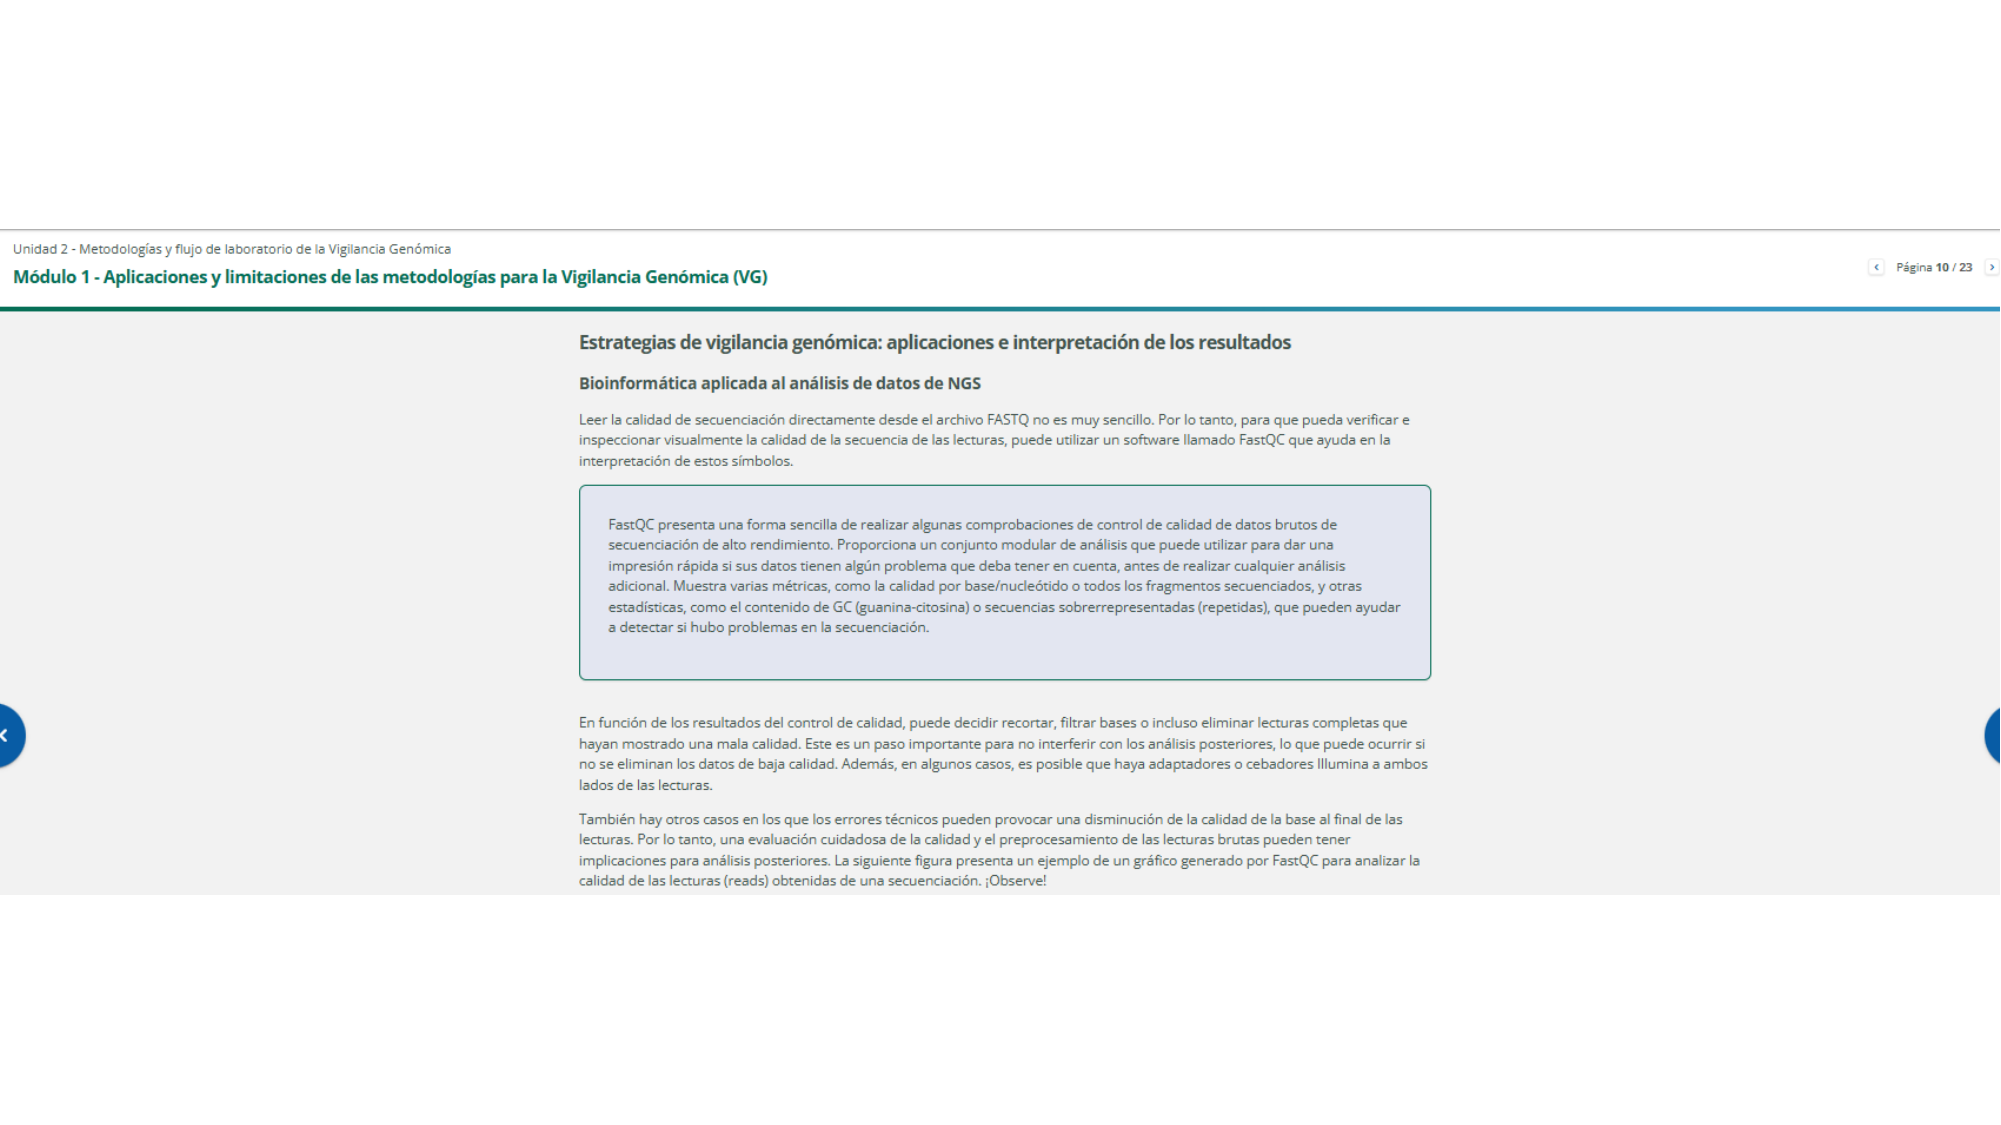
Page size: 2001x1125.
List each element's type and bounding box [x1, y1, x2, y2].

picture [0, 229, 2000, 896]
